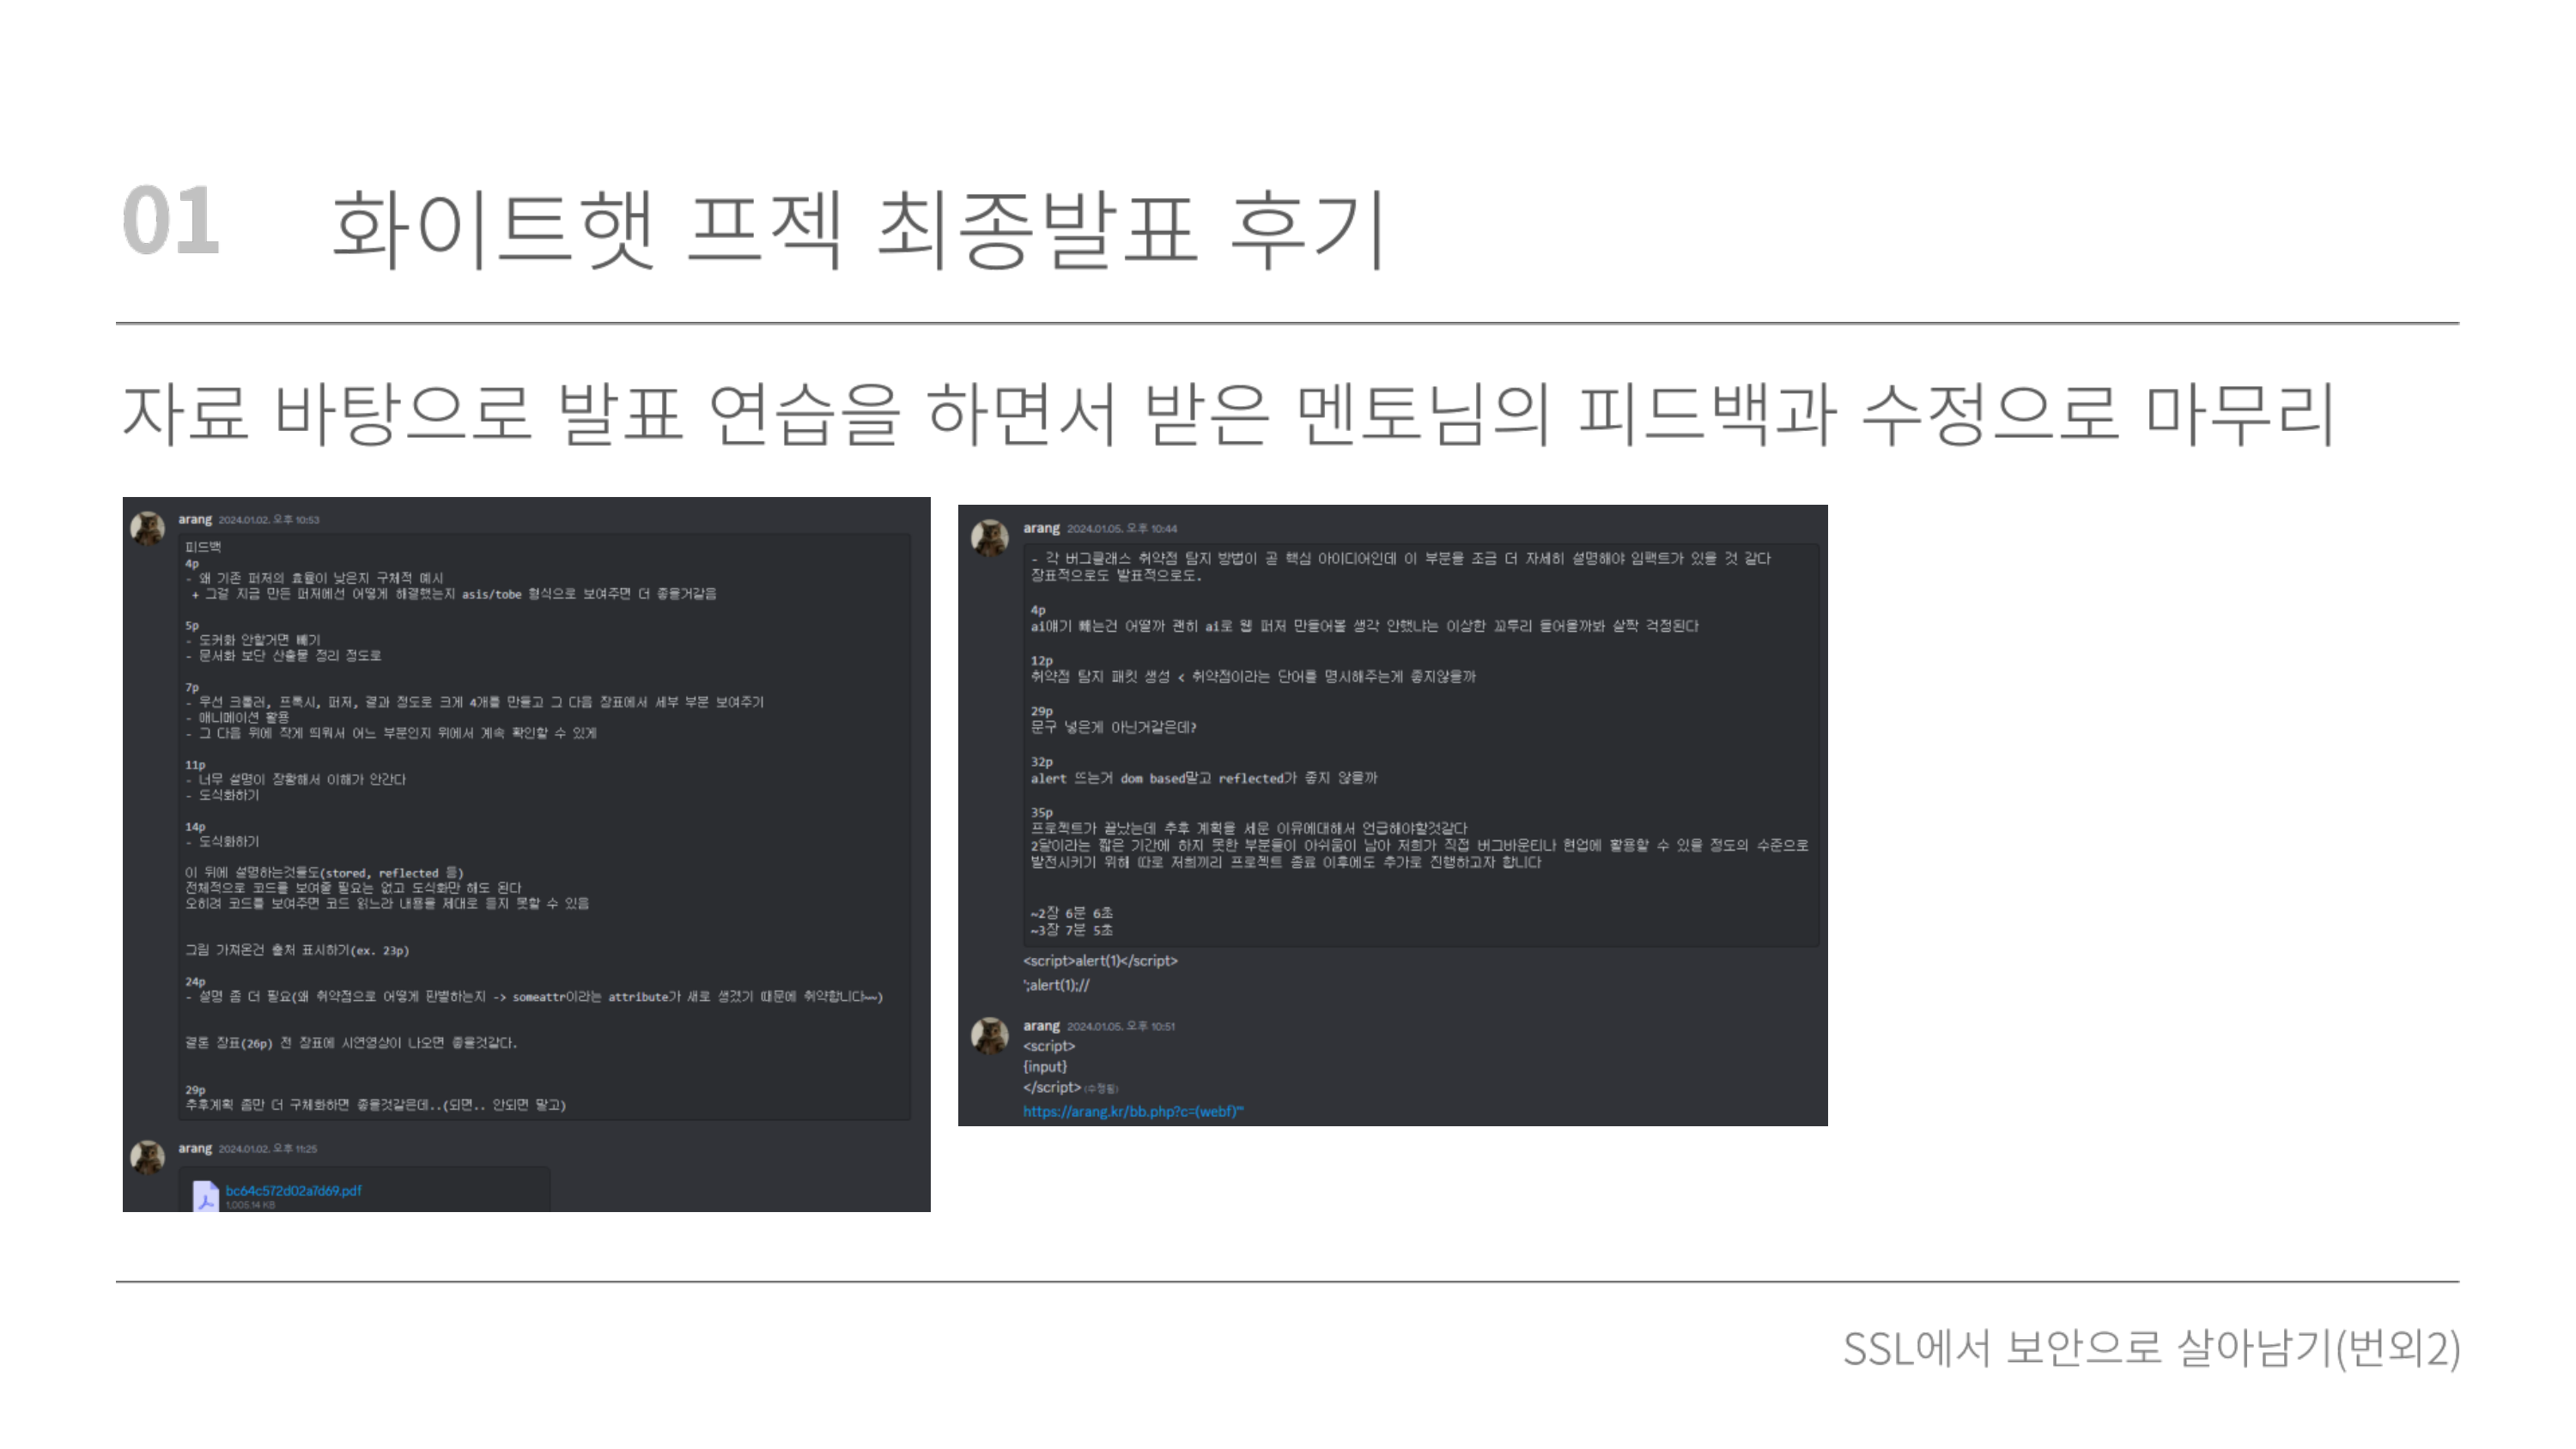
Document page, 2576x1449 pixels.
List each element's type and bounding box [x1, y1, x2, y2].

text_box [116, 1280, 2460, 1283]
picture [89, 92, 2409, 537]
picture [1797, 1301, 2521, 1420]
text_box [1477, 322, 2460, 325]
text_box [958, 546, 1829, 1126]
text_box [123, 546, 931, 1213]
